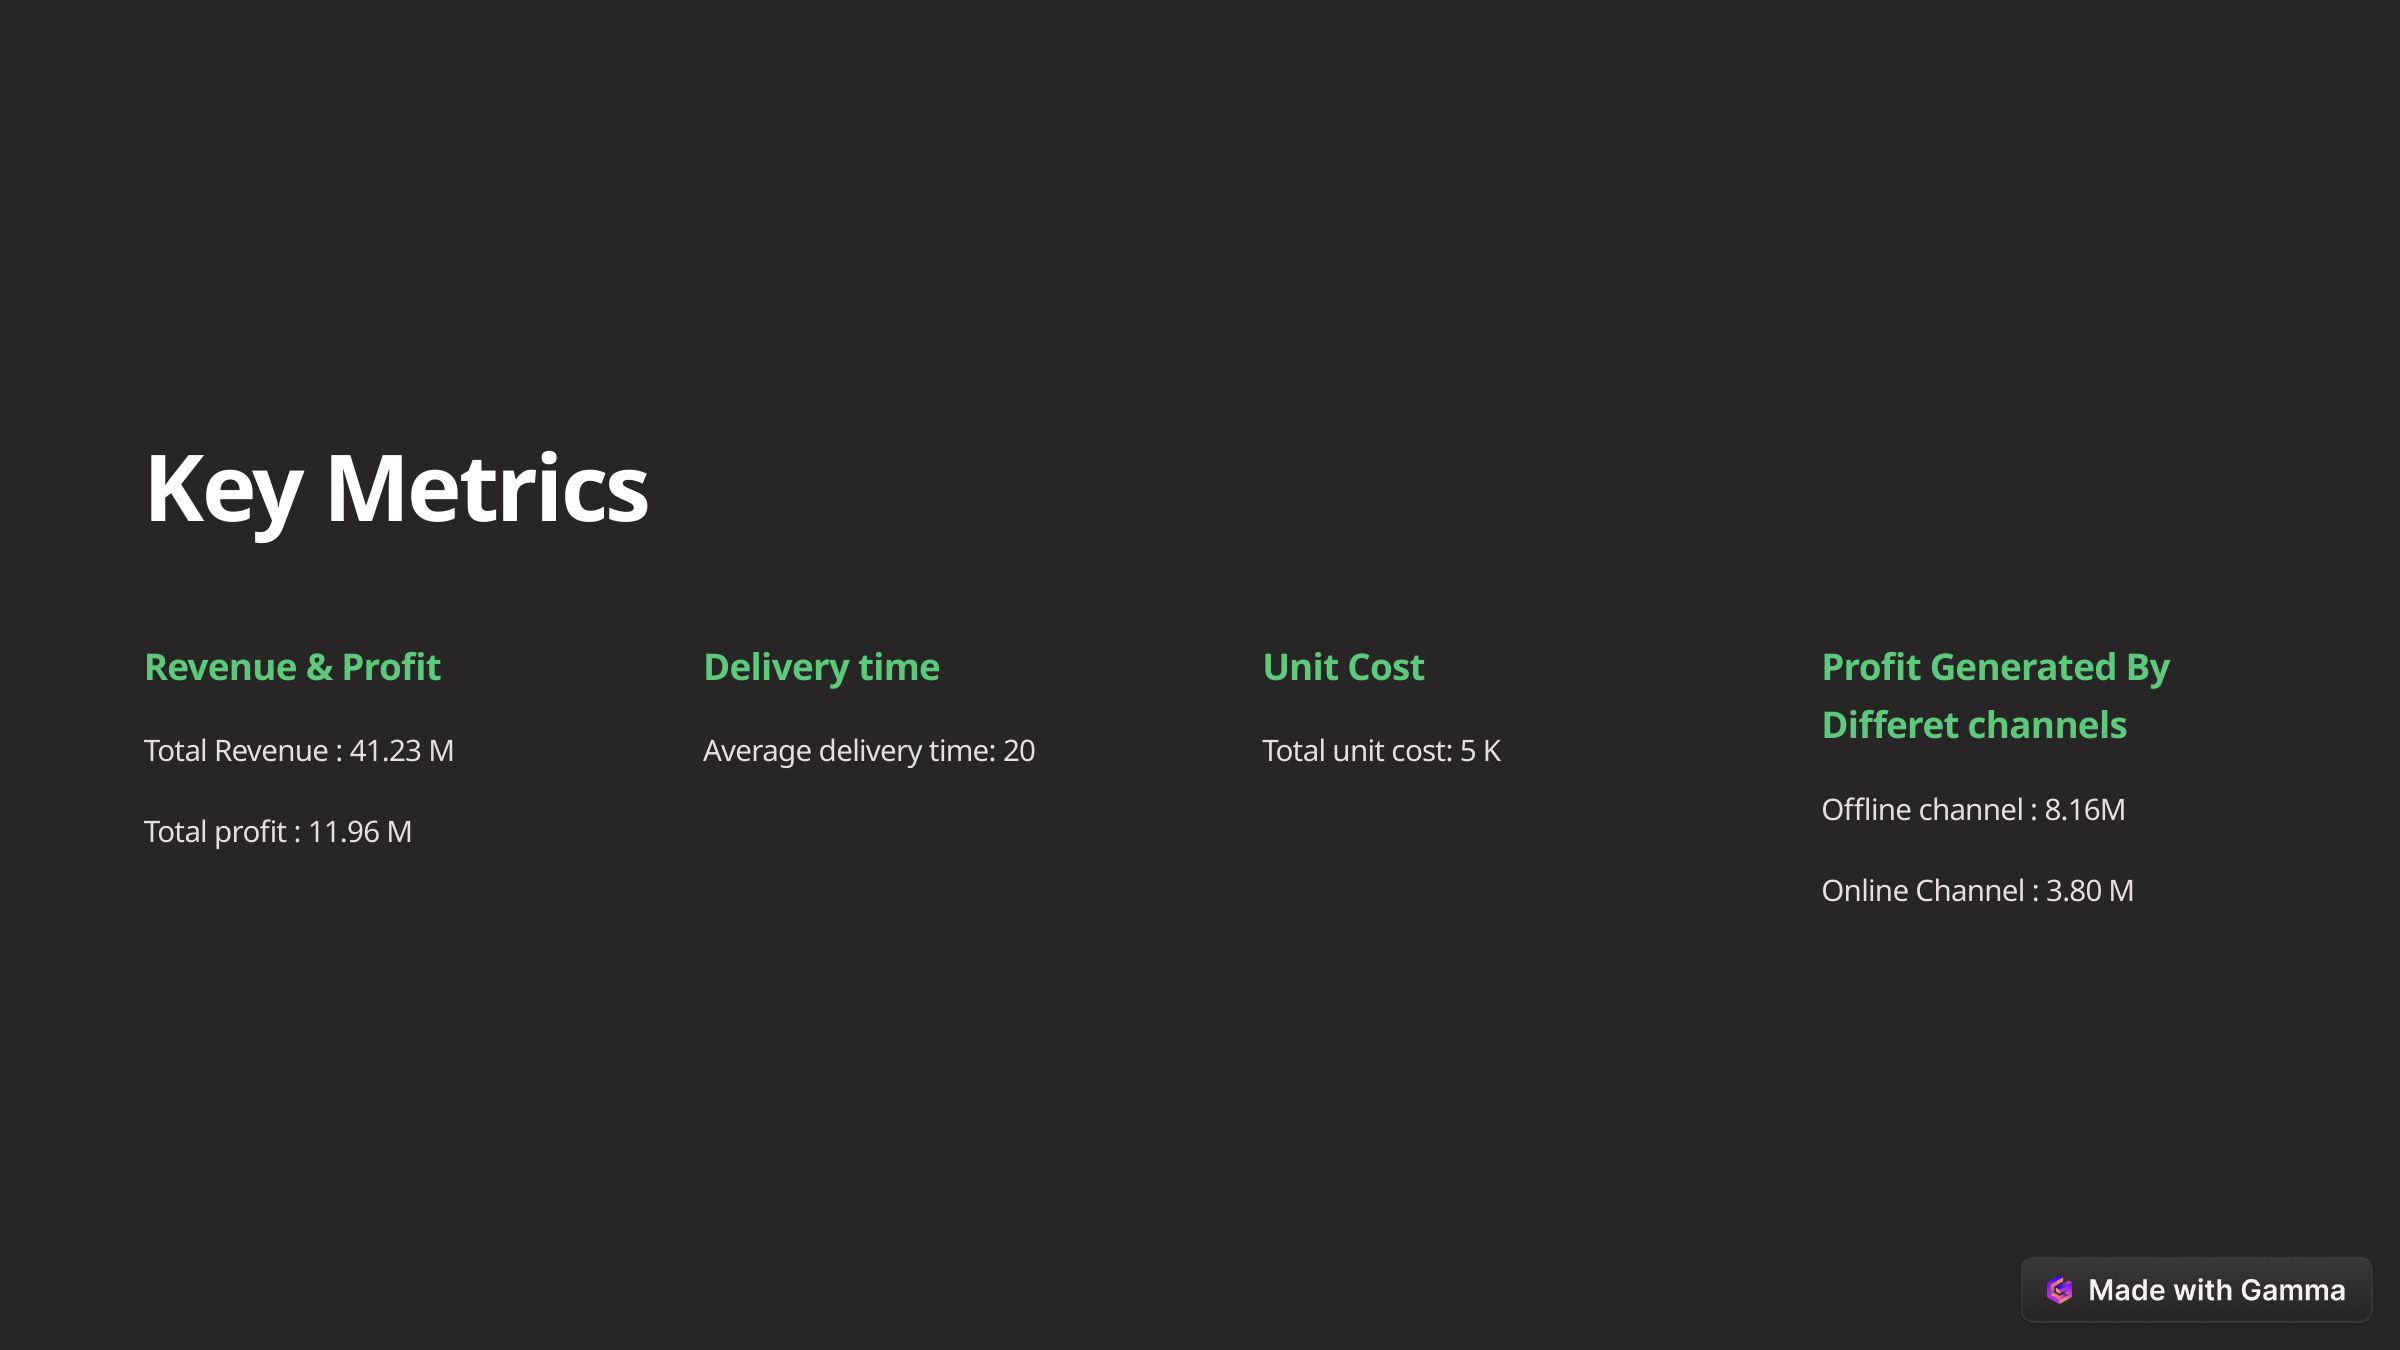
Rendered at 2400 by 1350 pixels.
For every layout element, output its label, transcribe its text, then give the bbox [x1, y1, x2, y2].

text_box Online Channel : 3.80 M [1806, 852, 2275, 900]
text_box Total Revenue : 41.23 M [129, 713, 597, 761]
text_box [0, 0, 2400, 1350]
text_box Key Metrics [129, 416, 1053, 533]
text_box Delivery time [688, 620, 1157, 680]
text_box Profit Generated By Differet channels [1806, 620, 2275, 739]
text_box Unit Cost [1247, 620, 1716, 680]
picture [2008, 1244, 2385, 1335]
text_box Offline channel : 8.16M [1806, 772, 2275, 820]
text_box Revenue & Profit [129, 620, 597, 680]
text_box Total unit cost: 5 K [1247, 713, 1716, 761]
text_box Total profit : 11.96 M [129, 793, 597, 841]
text_box Average delivery time: 20 [688, 713, 1157, 761]
